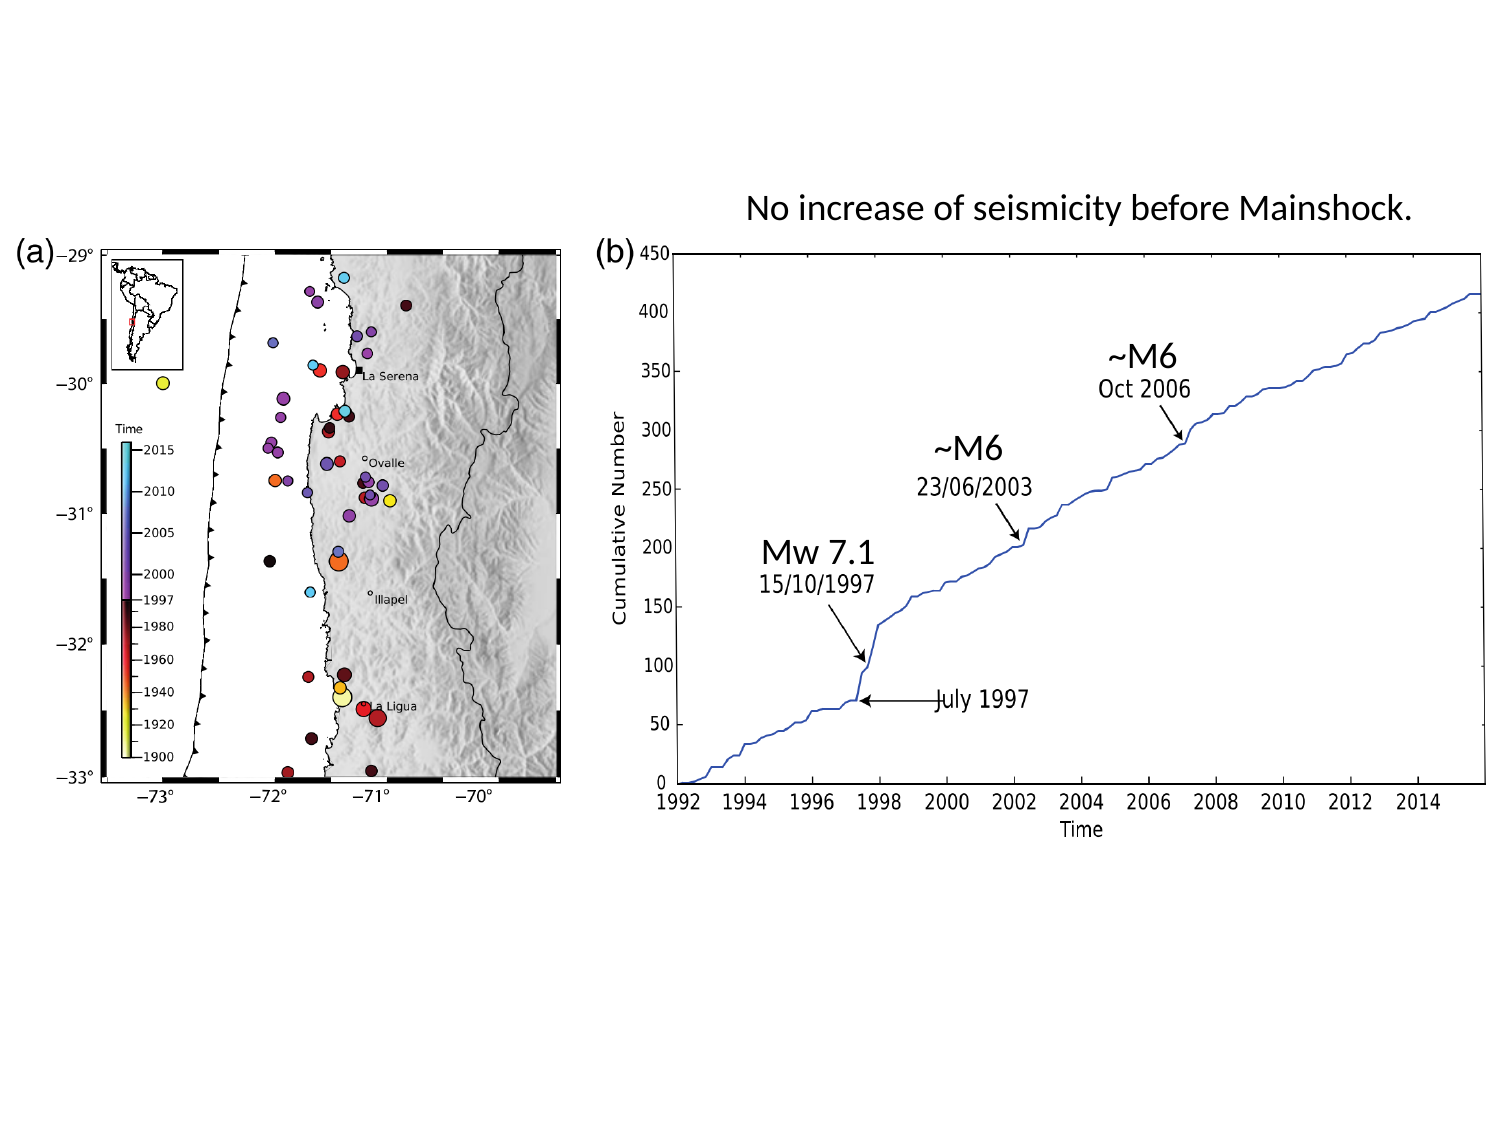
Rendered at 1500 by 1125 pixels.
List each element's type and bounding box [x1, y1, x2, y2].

text_box [0, 175, 1500, 847]
